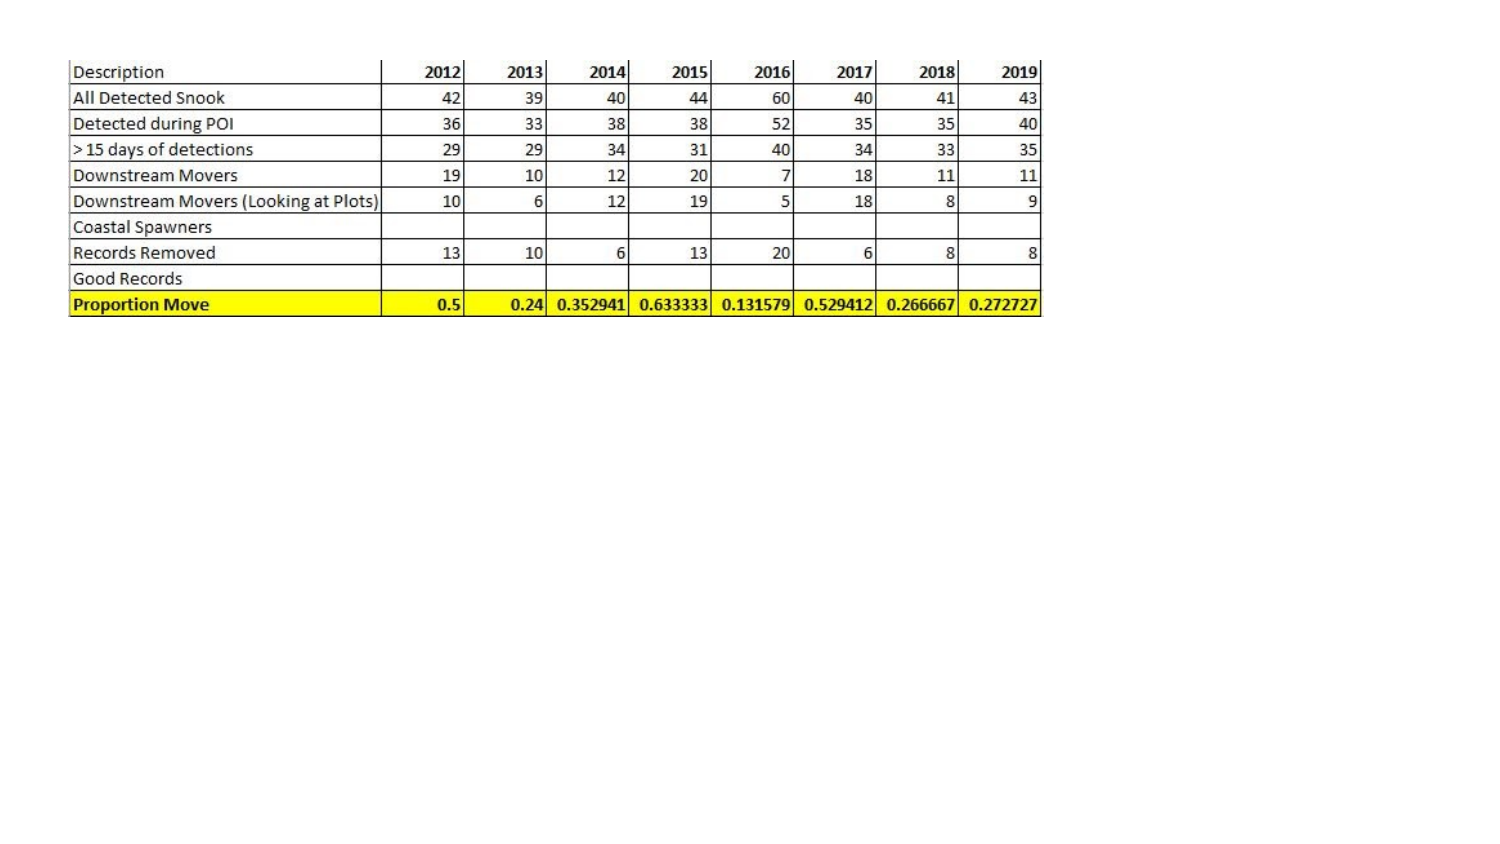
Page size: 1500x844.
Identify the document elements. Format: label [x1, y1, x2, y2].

picture [68, 60, 1044, 317]
